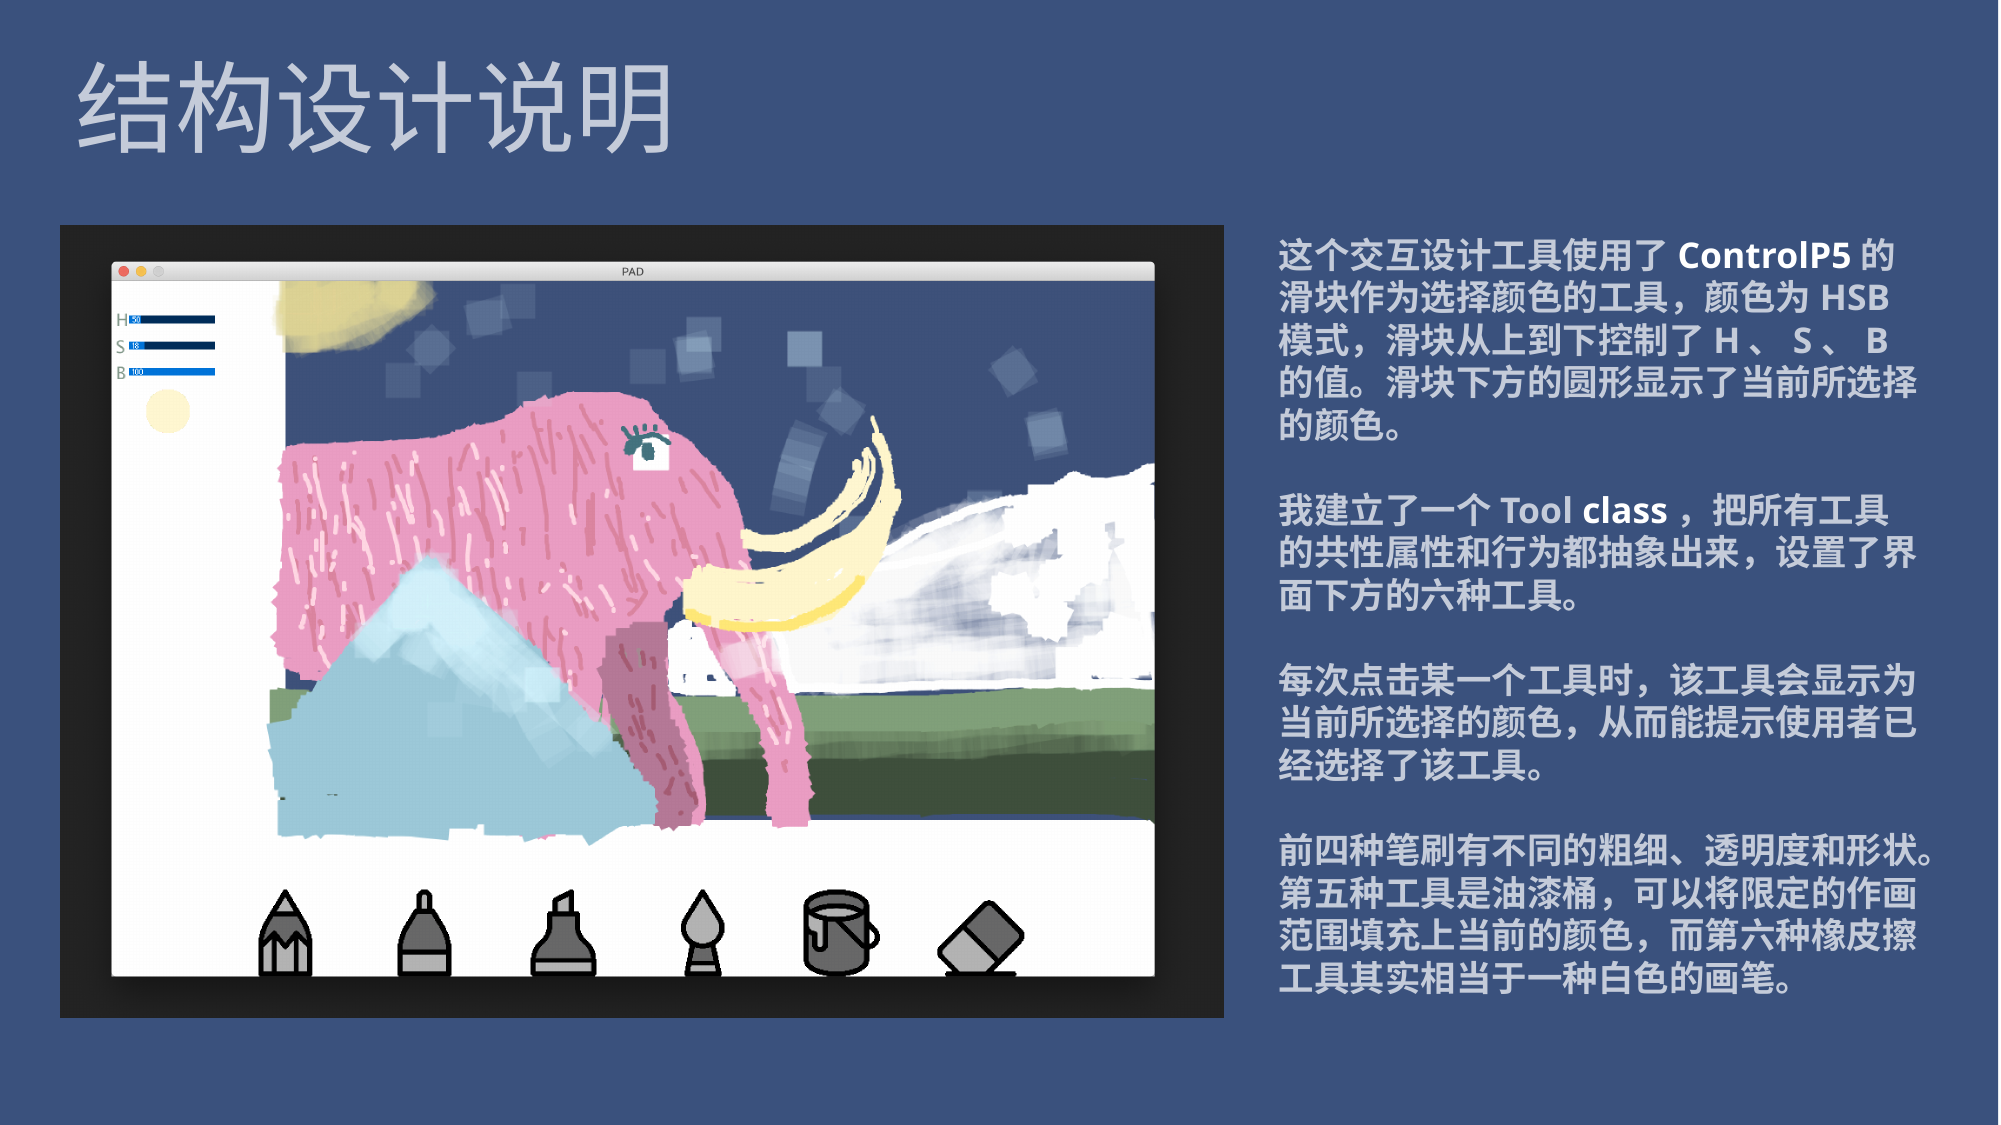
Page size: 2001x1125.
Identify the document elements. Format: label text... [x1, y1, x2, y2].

text_box 这个交互设计工具使用了ControlP5的滑块作为选择颜色的工具，颜色为HSB模式，滑块从上到下控制了H、S、B的值。滑块下方的圆形显示了当前所选择的颜色。 我建立了一个Tool class，把所有工具的共性属性和行为都抽象出来，设置了界面下方的六种工具。 每次点击某一个工具时，该工具会显示为当前所选择的颜色，从而能提示使用者已经选择了该工具。 前四种笔刷有不同的粗细、透明度和形状。第五种工具是油漆桶，可以将限定的作画范围填充上当前的颜色，而第六种橡皮擦工具其实相当于一种白色的画笔。 [1263, 225, 1935, 1006]
picture [60, 225, 1224, 1018]
text_box 结构设计说明 [60, 38, 739, 173]
